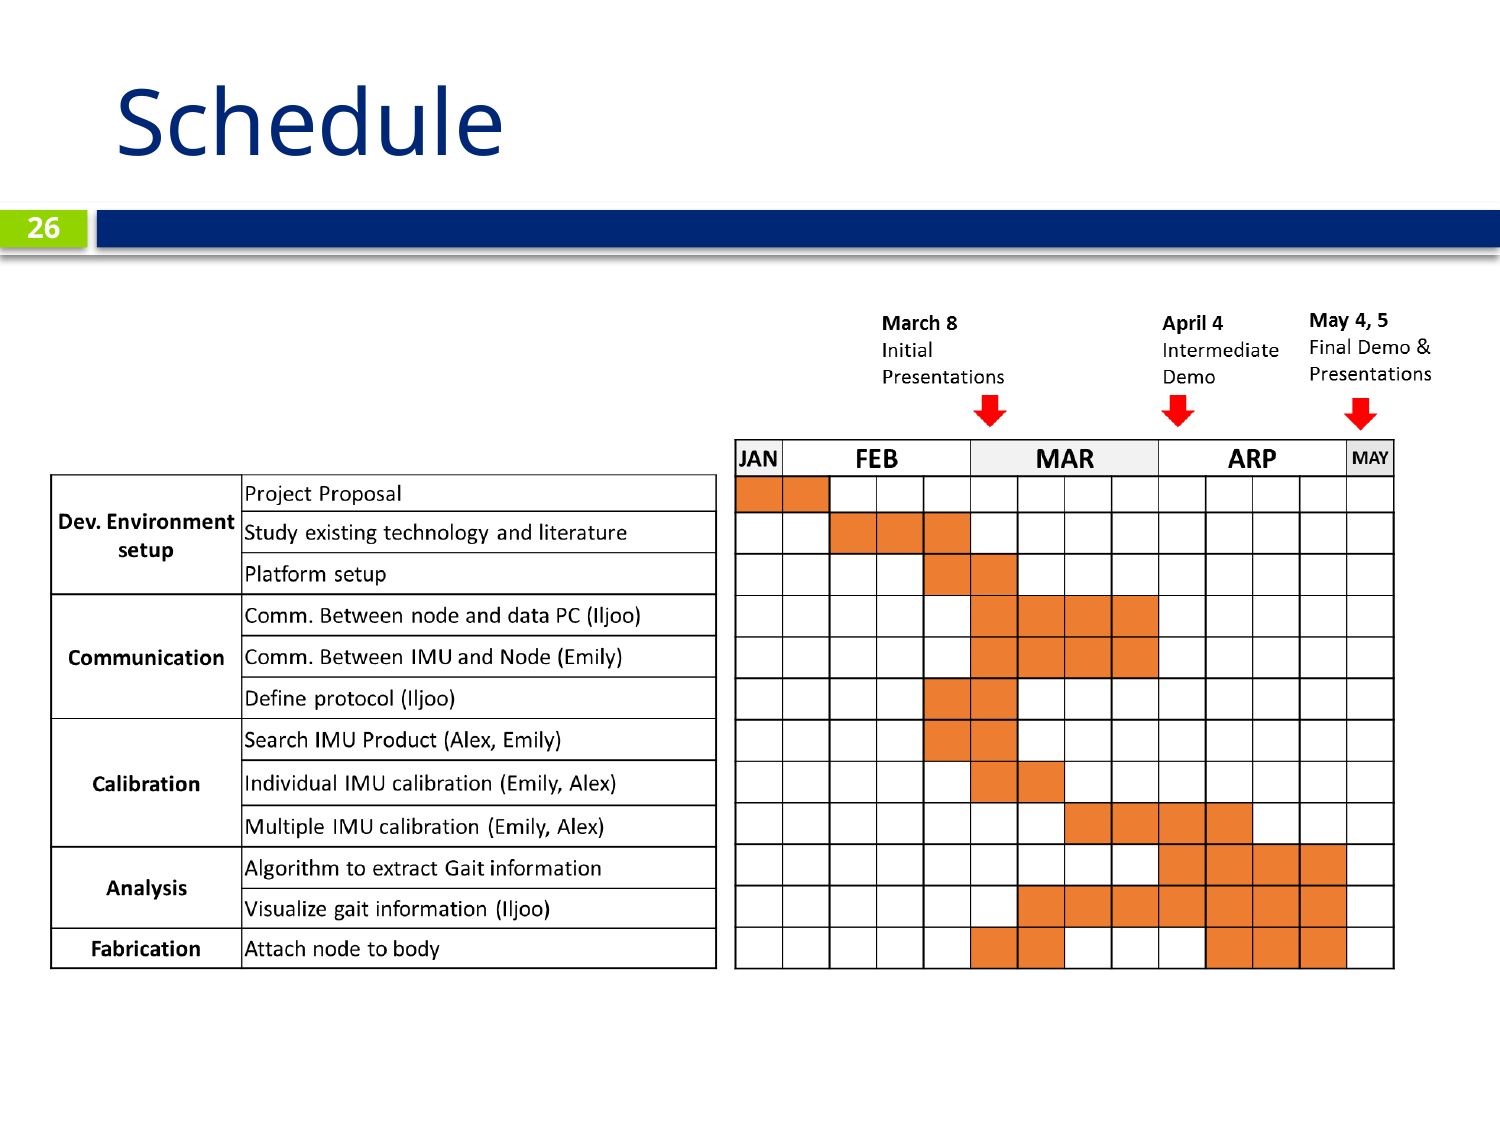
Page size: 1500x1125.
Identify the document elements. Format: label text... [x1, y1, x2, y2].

title Schedule [100, 37, 1438, 200]
picture [49, 299, 1489, 976]
slide_number 26 [0, 208, 88, 249]
